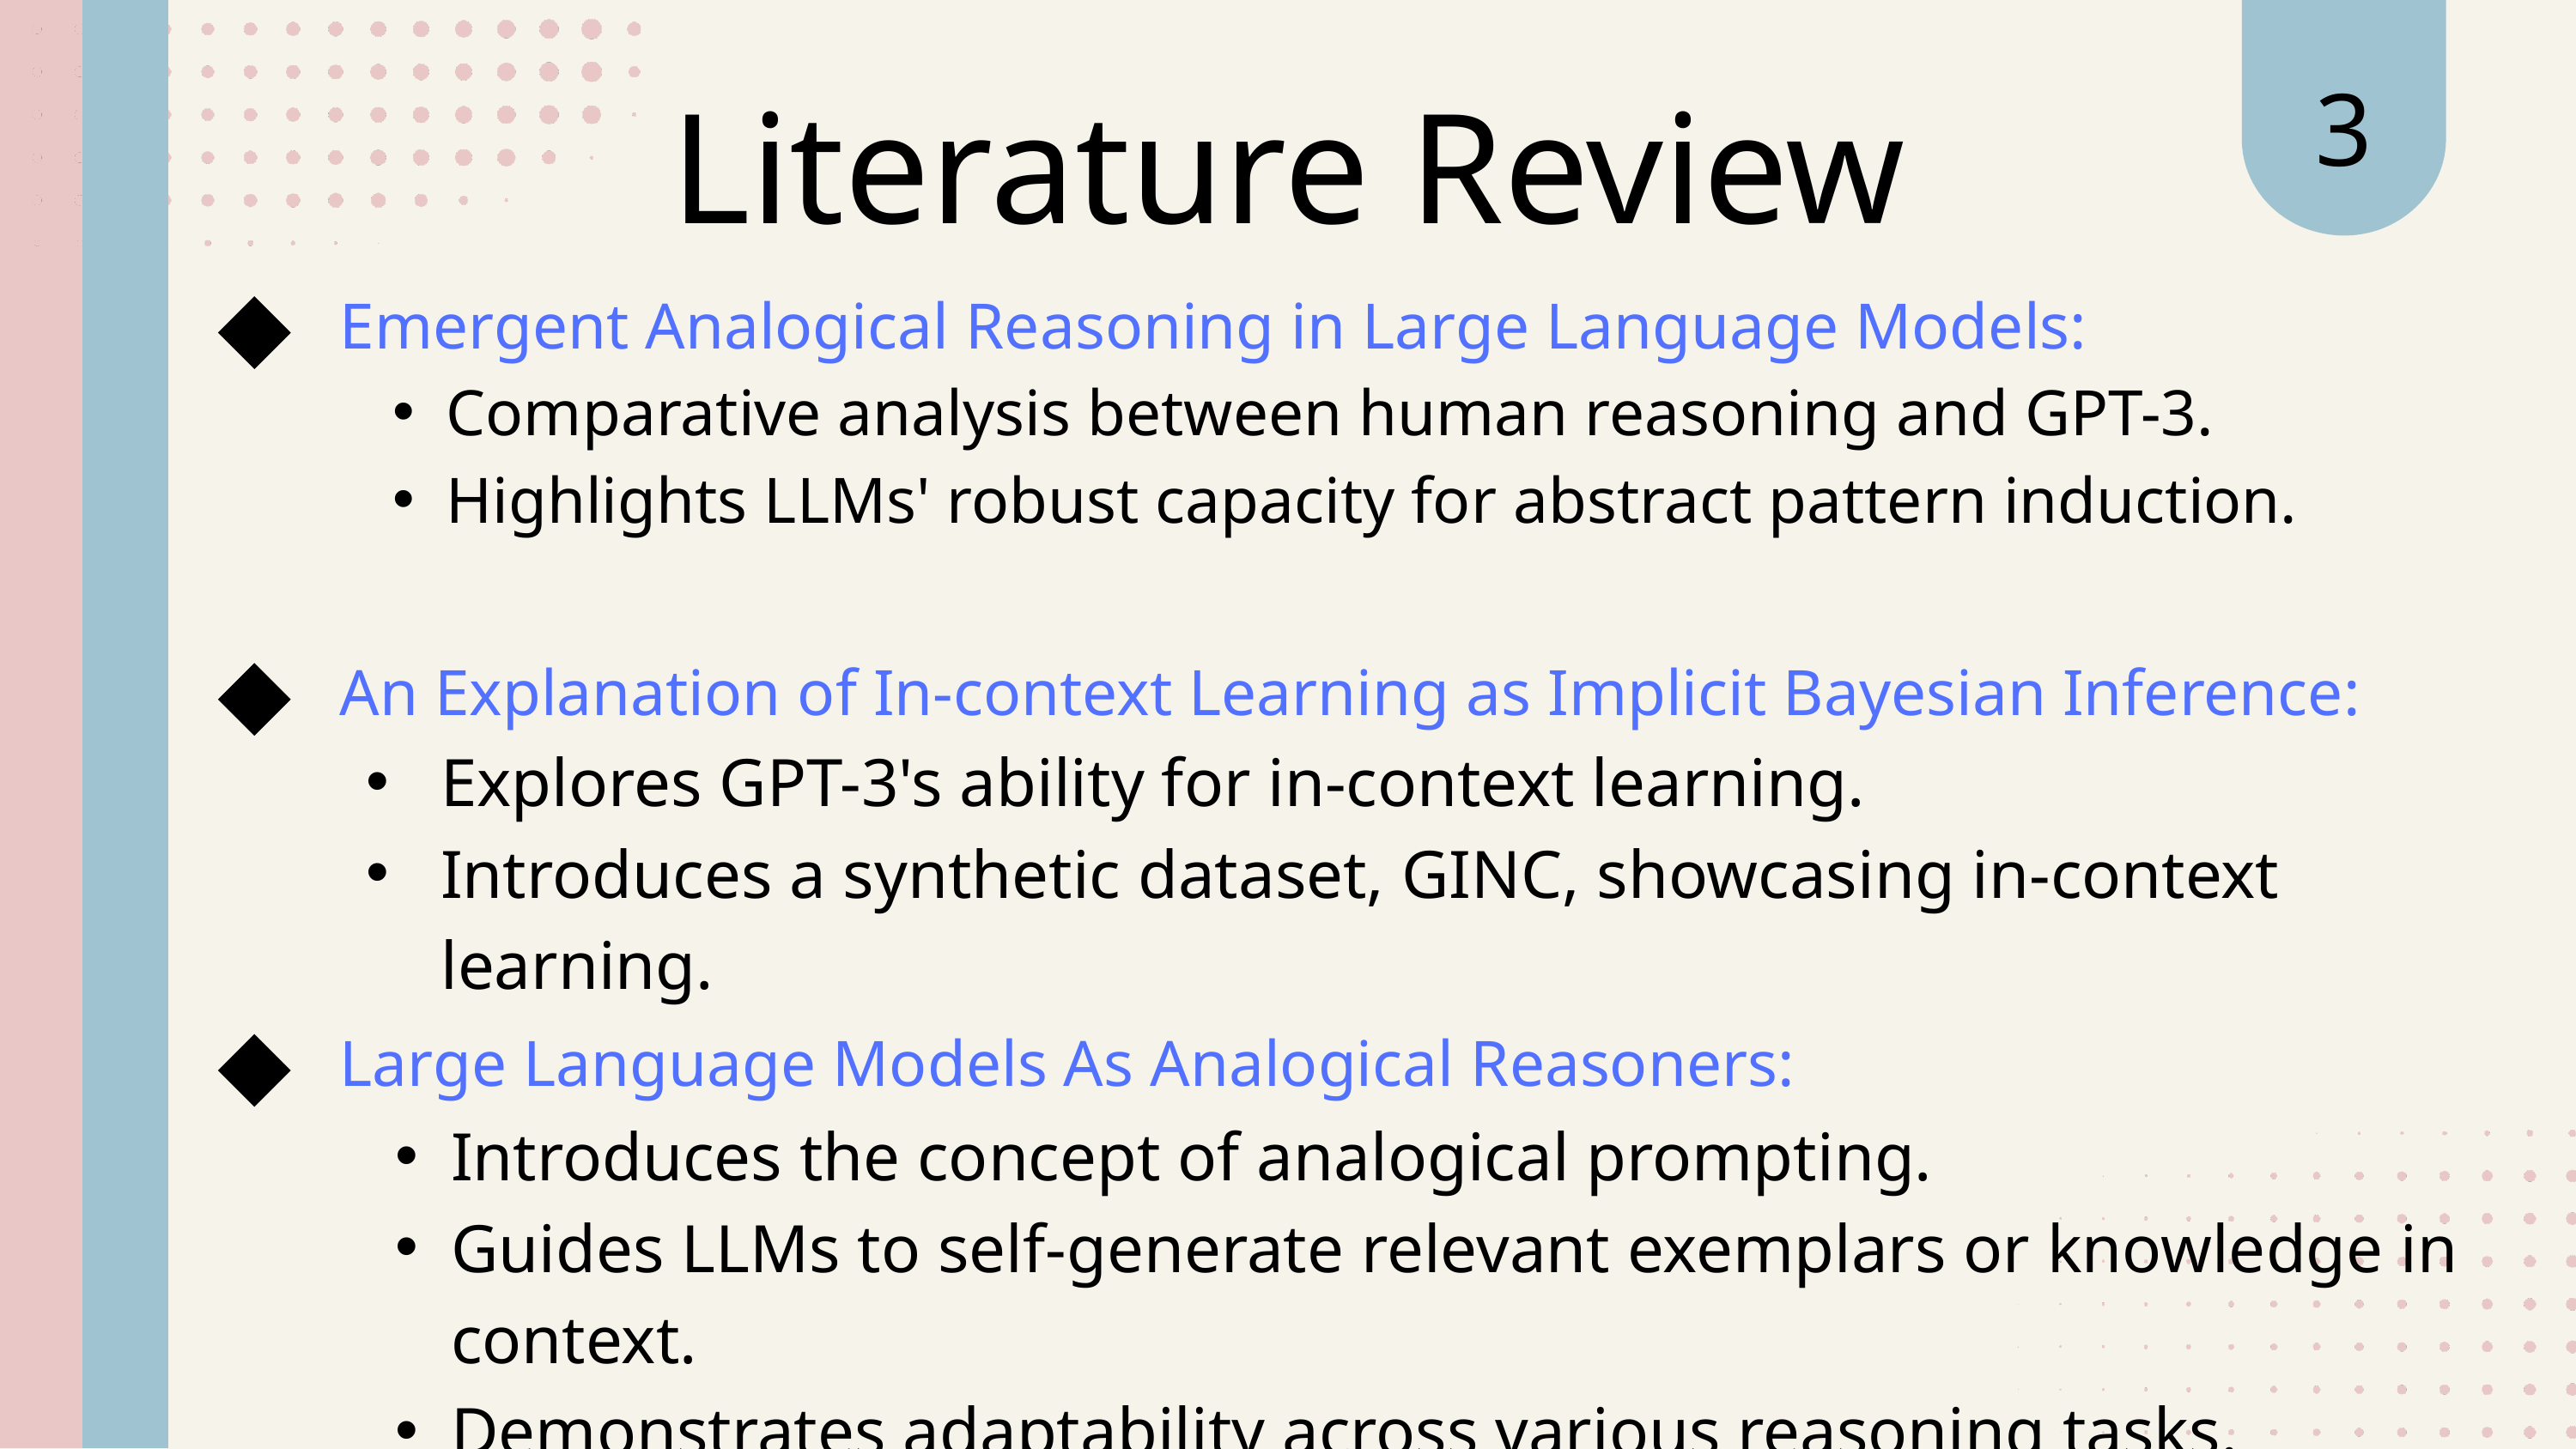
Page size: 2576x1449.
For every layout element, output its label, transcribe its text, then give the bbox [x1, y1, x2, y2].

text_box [2233, 0, 2455, 236]
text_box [217, 663, 291, 737]
text_box Emergent Analogical Reasoning in Large Language Models: [339, 273, 2174, 360]
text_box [217, 1034, 291, 1107]
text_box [82, 0, 169, 1449]
text_box Explores GPT-3's ability for in-context learning. Introduces a synthetic dataset, GINC, showcasing in-context learning. [217, 727, 2432, 1003]
text_box Large Language Models As Analogical Reasoners: [339, 1011, 2511, 1100]
text_box Literature Review [175, 41, 2432, 254]
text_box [0, 0, 82, 1449]
text_box Comparative analysis between human reasoning and GPT-3. Highlights LLMs' robust capacity for abstract pattern induction. [339, 360, 2432, 536]
text_box Introduces the concept of analogical prompting. Guides LLMs to self-generate relevant exemplars or knowledge in context. Demonstrates adaptability across various reasoning tasks. [339, 1101, 2576, 1449]
text_box An Explanation of In-context Learning as Implicit Bayesian Inference: [339, 640, 2511, 728]
text_box [172, 0, 641, 246]
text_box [217, 295, 291, 370]
